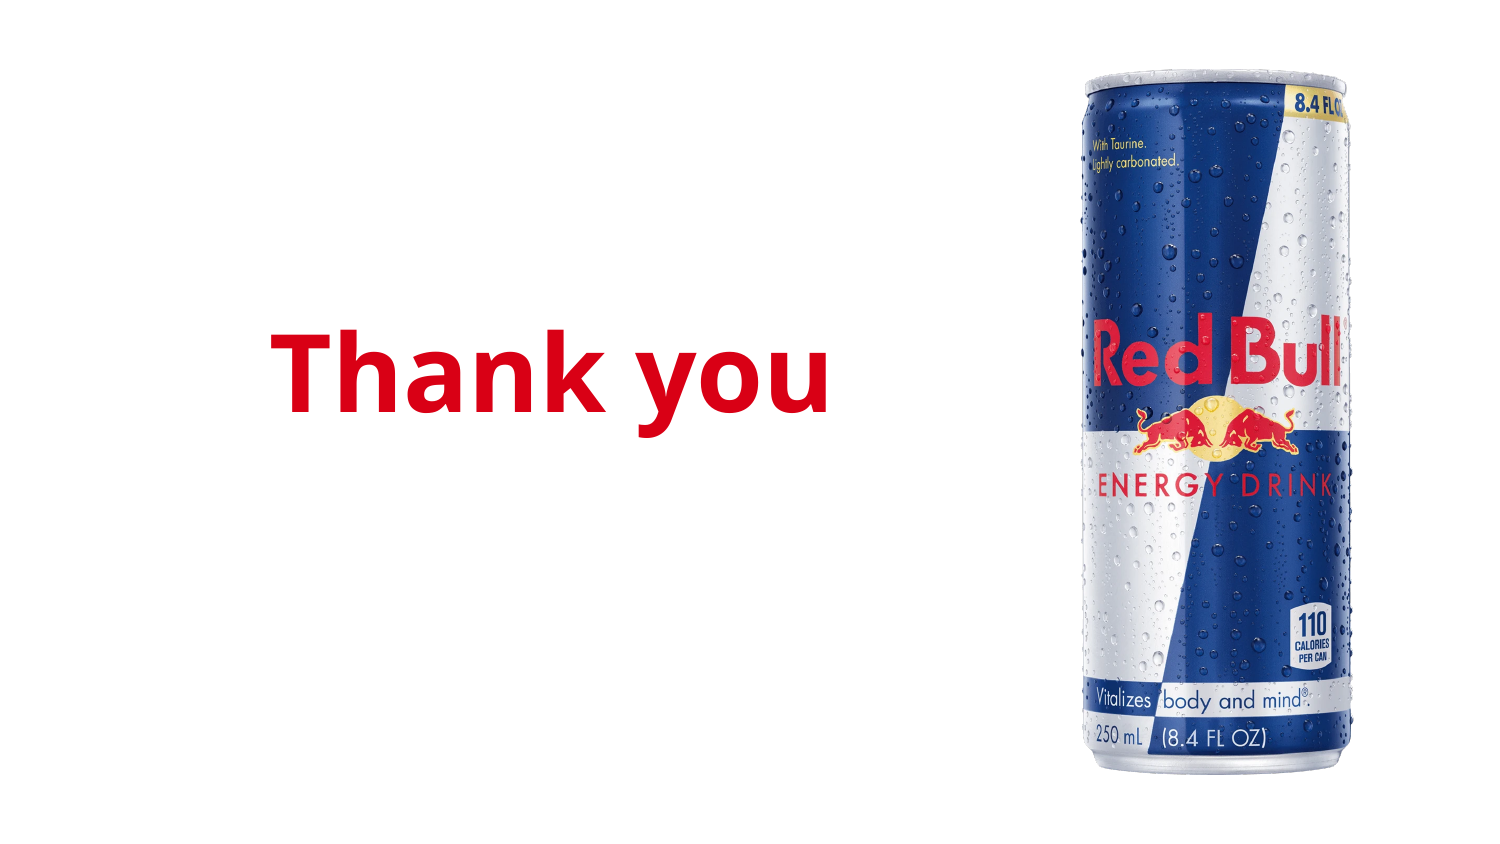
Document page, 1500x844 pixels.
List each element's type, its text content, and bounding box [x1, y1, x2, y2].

picture [1079, 66, 1355, 778]
title Thank you [72, 122, 1033, 459]
